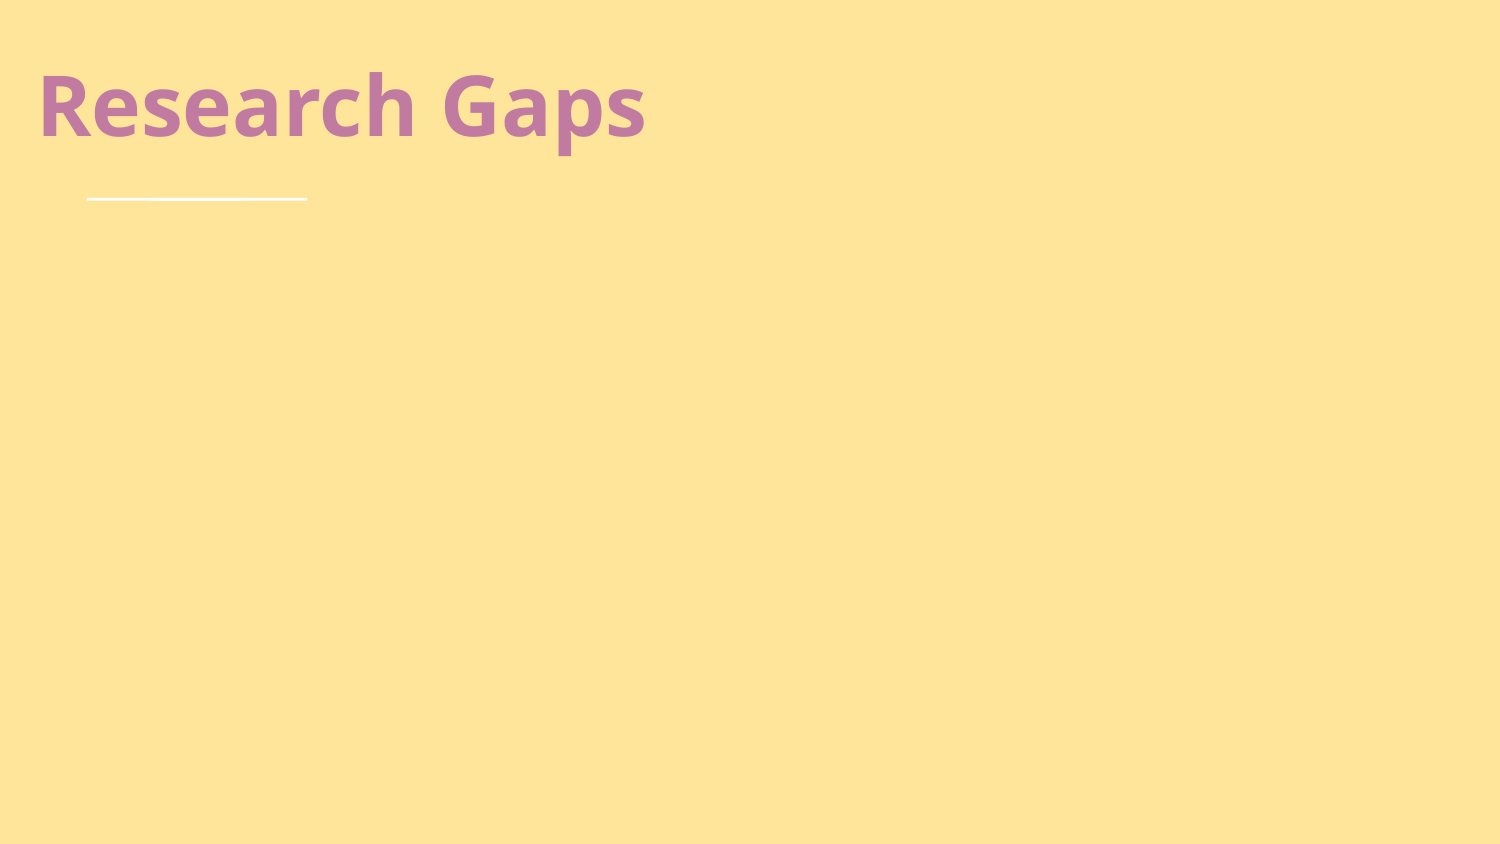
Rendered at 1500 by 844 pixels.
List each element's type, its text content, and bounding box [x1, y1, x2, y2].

title Research Gaps [21, 36, 1283, 150]
text_box [559, 150, 571, 156]
